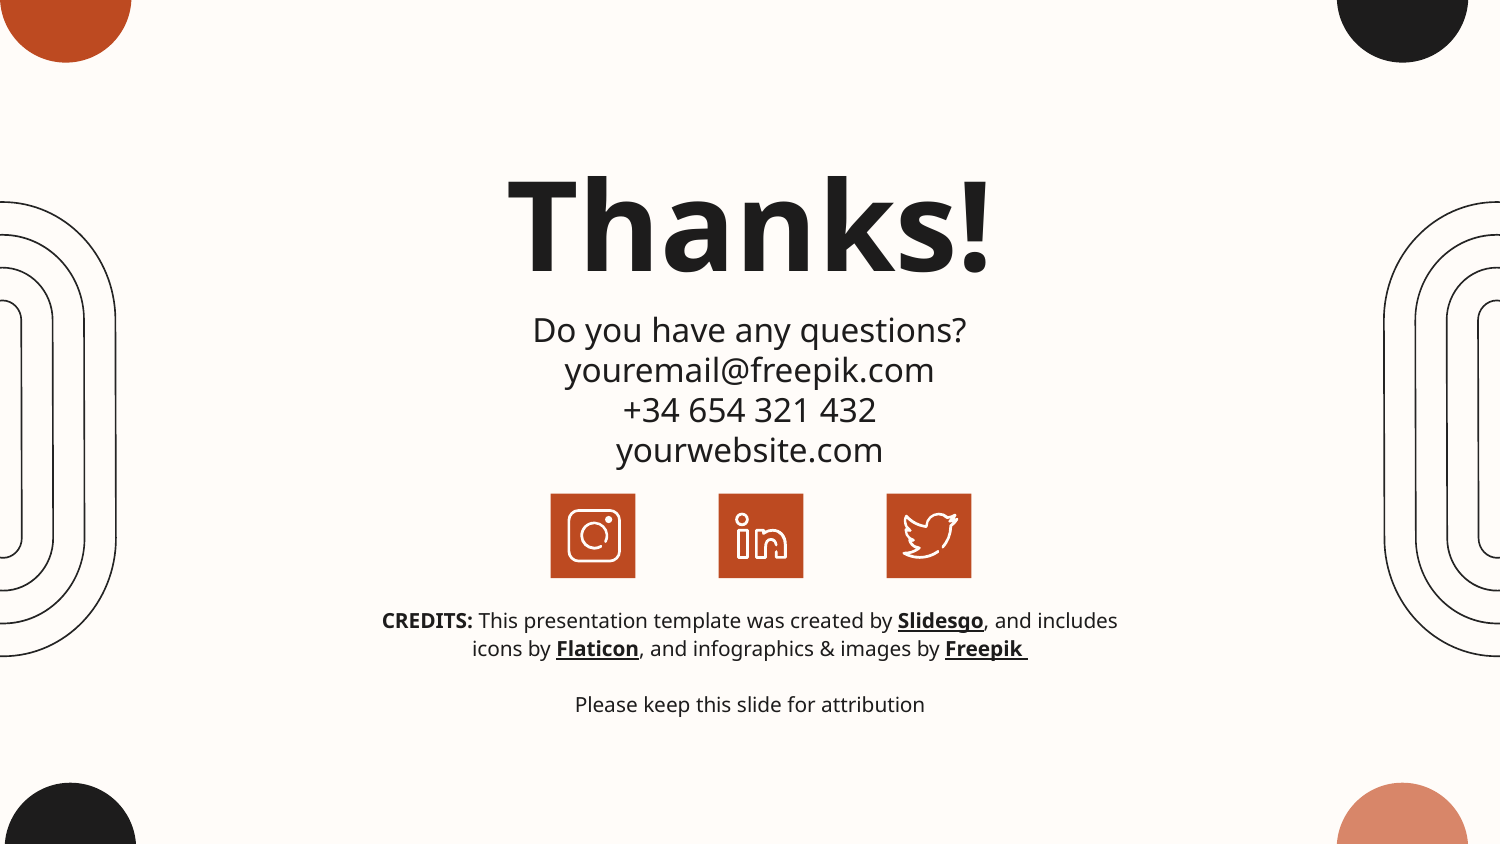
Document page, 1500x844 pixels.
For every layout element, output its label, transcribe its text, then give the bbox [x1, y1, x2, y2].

text_box Please keep this slide for attribution [409, 676, 1091, 720]
title Thanks! [385, 137, 1115, 302]
text_box [886, 493, 972, 579]
text_box [902, 512, 959, 559]
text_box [734, 512, 788, 559]
text_box [550, 493, 636, 579]
text_box [718, 493, 804, 579]
subtitle Do you have any questions? youremail@freepik.com +34 654 321 432 yourwebsite.com [385, 302, 1115, 476]
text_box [567, 508, 622, 563]
